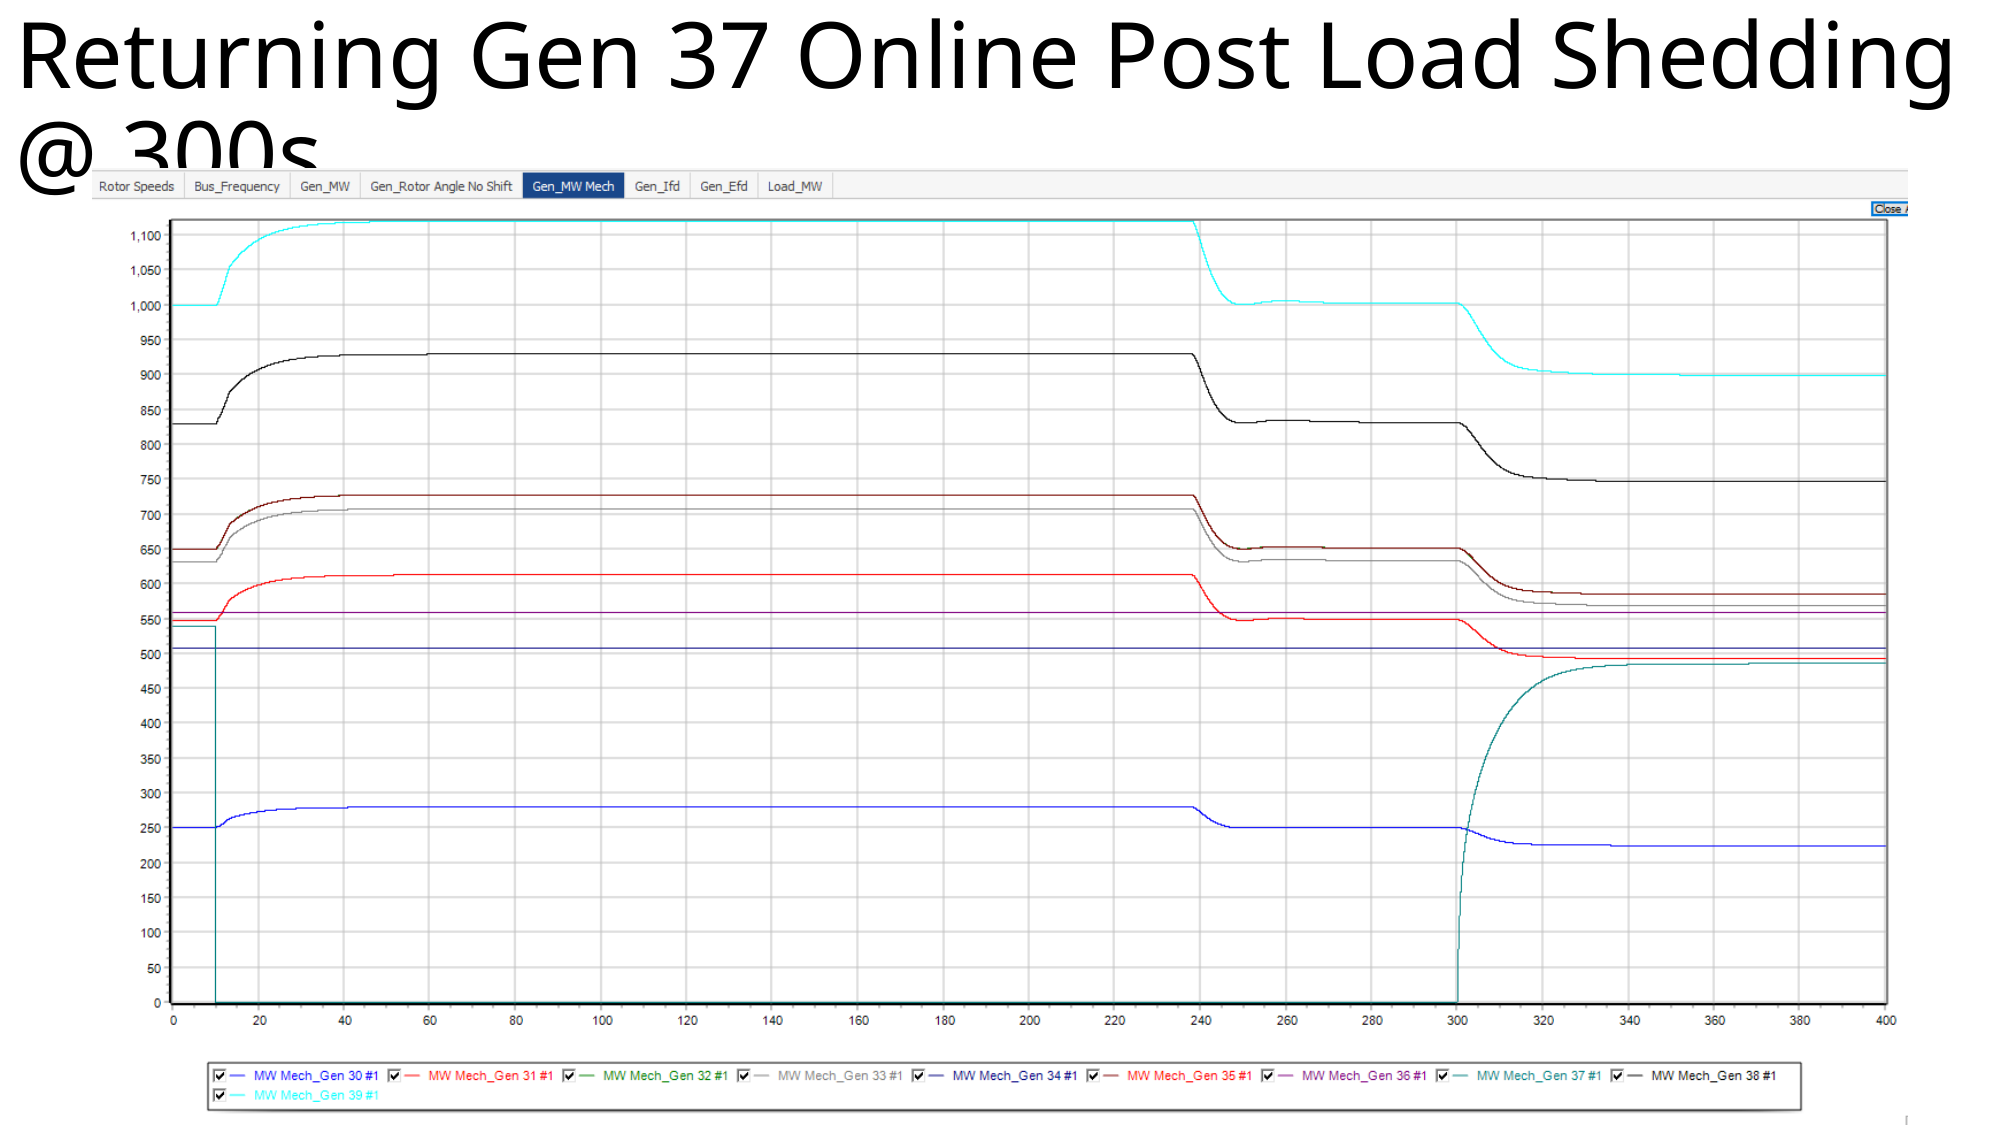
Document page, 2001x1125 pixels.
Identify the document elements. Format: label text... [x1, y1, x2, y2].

picture [92, 168, 1908, 1125]
title Returning Gen 37 Online Post Load Shedding @ 300s [0, 0, 2000, 218]
